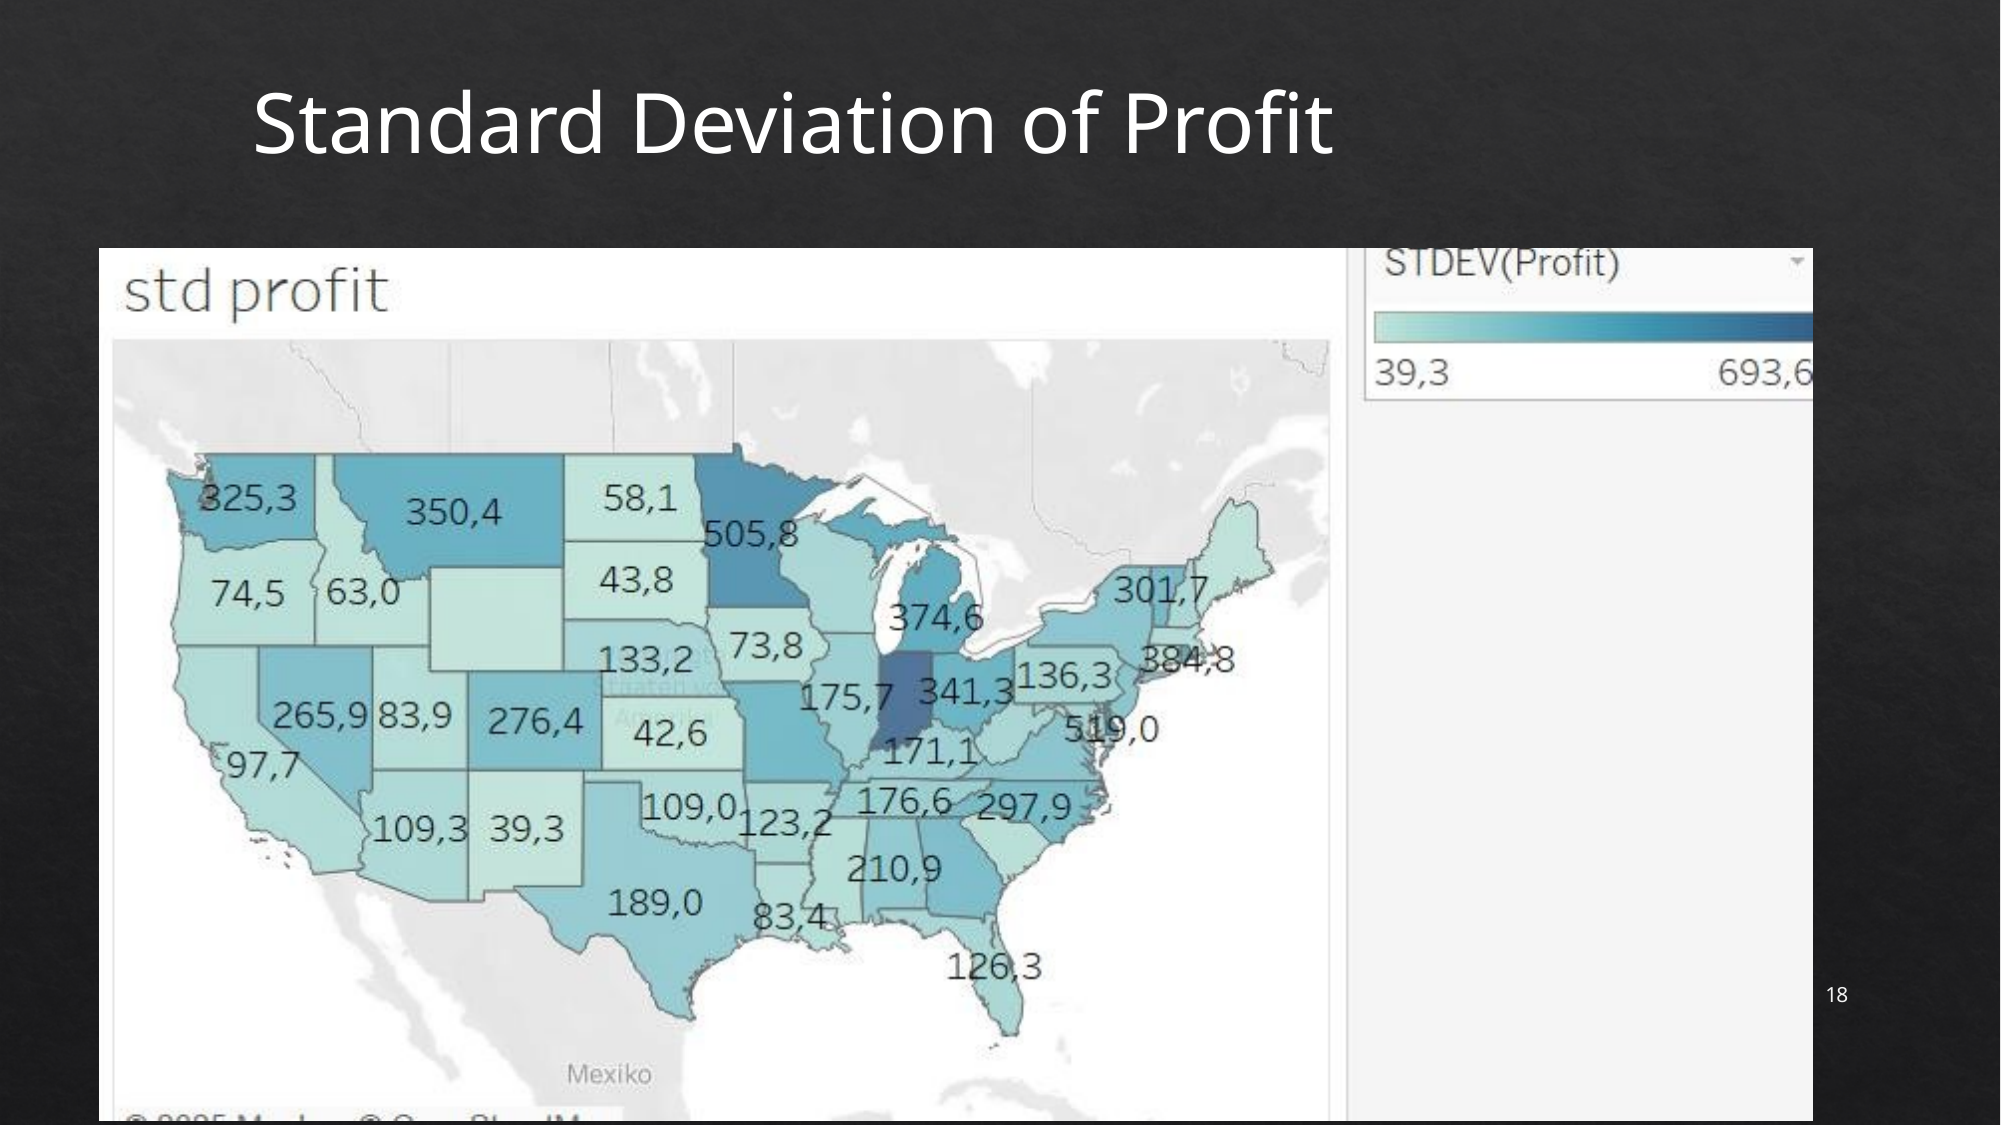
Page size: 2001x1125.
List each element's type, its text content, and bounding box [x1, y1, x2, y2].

text_box Standard Deviation of Profit [237, 62, 1438, 178]
picture [99, 248, 1813, 1121]
slide_number 18 [1819, 668, 1849, 1125]
